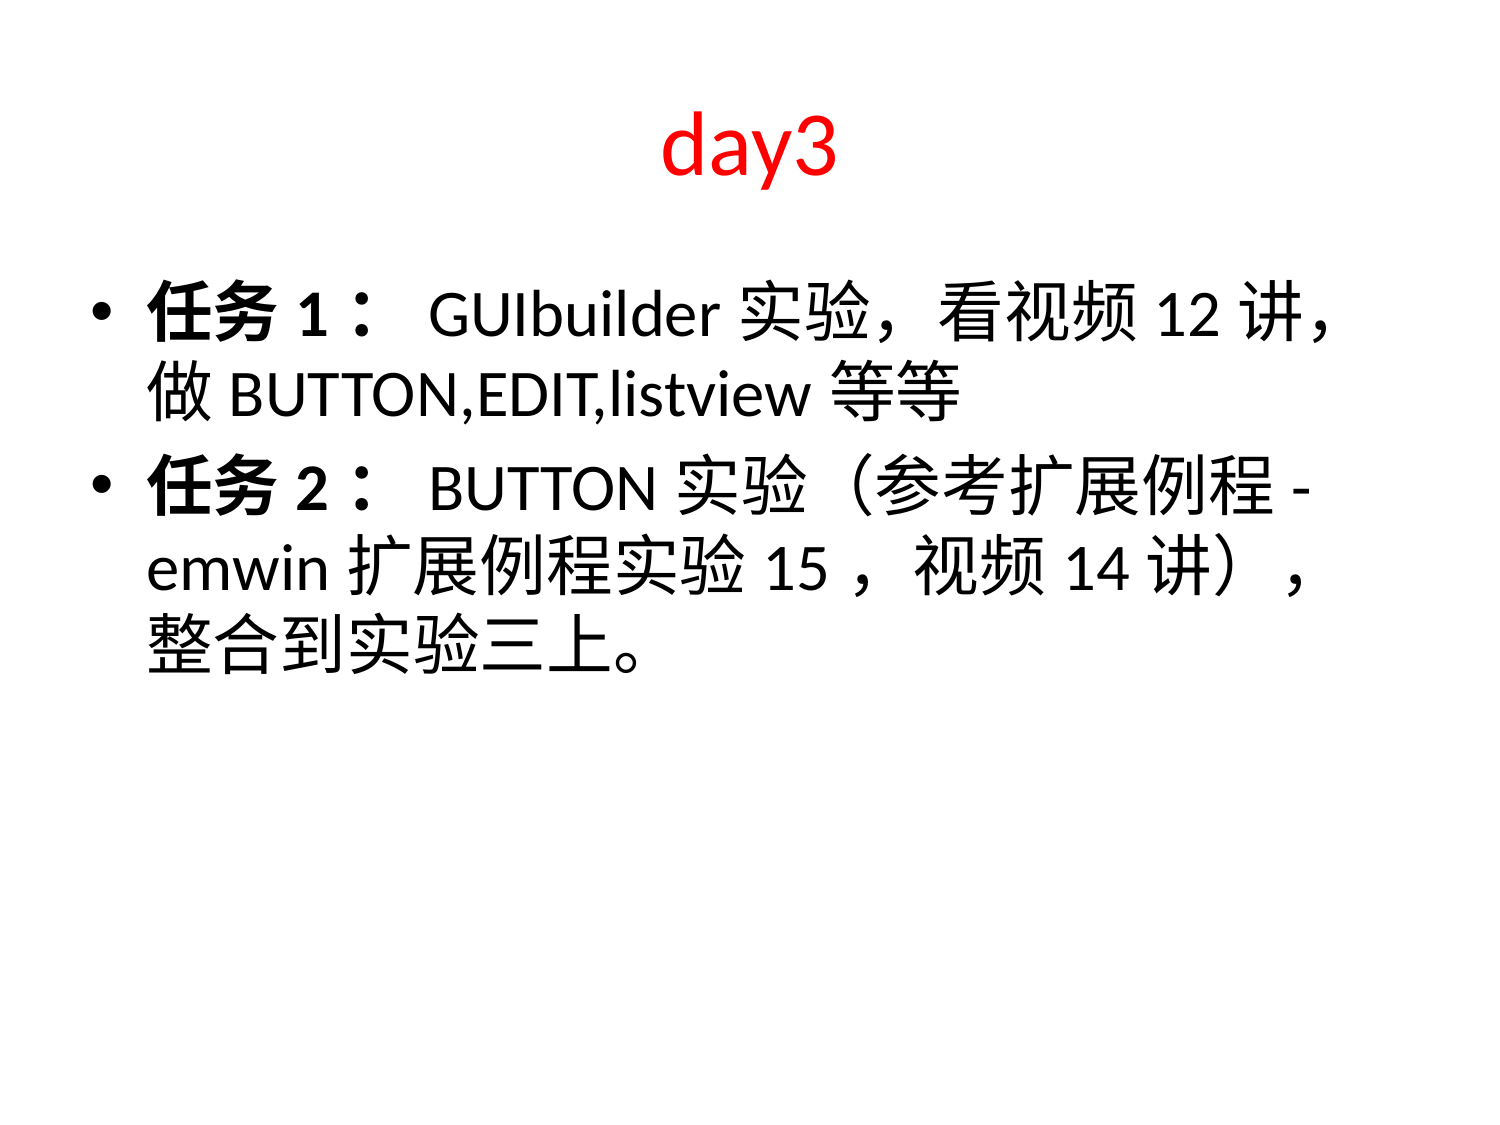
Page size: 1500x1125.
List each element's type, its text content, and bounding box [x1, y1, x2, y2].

list 任务1：GUIbuilder实验，看视频12讲，做BUTTON,EDIT,listview等等 任务2：BUTTON实验（参考扩展例程-emwin扩展例程实验15，视频14讲），整合到实验三上。 [75, 262, 1425, 1005]
title day3 [75, 45, 1425, 233]
